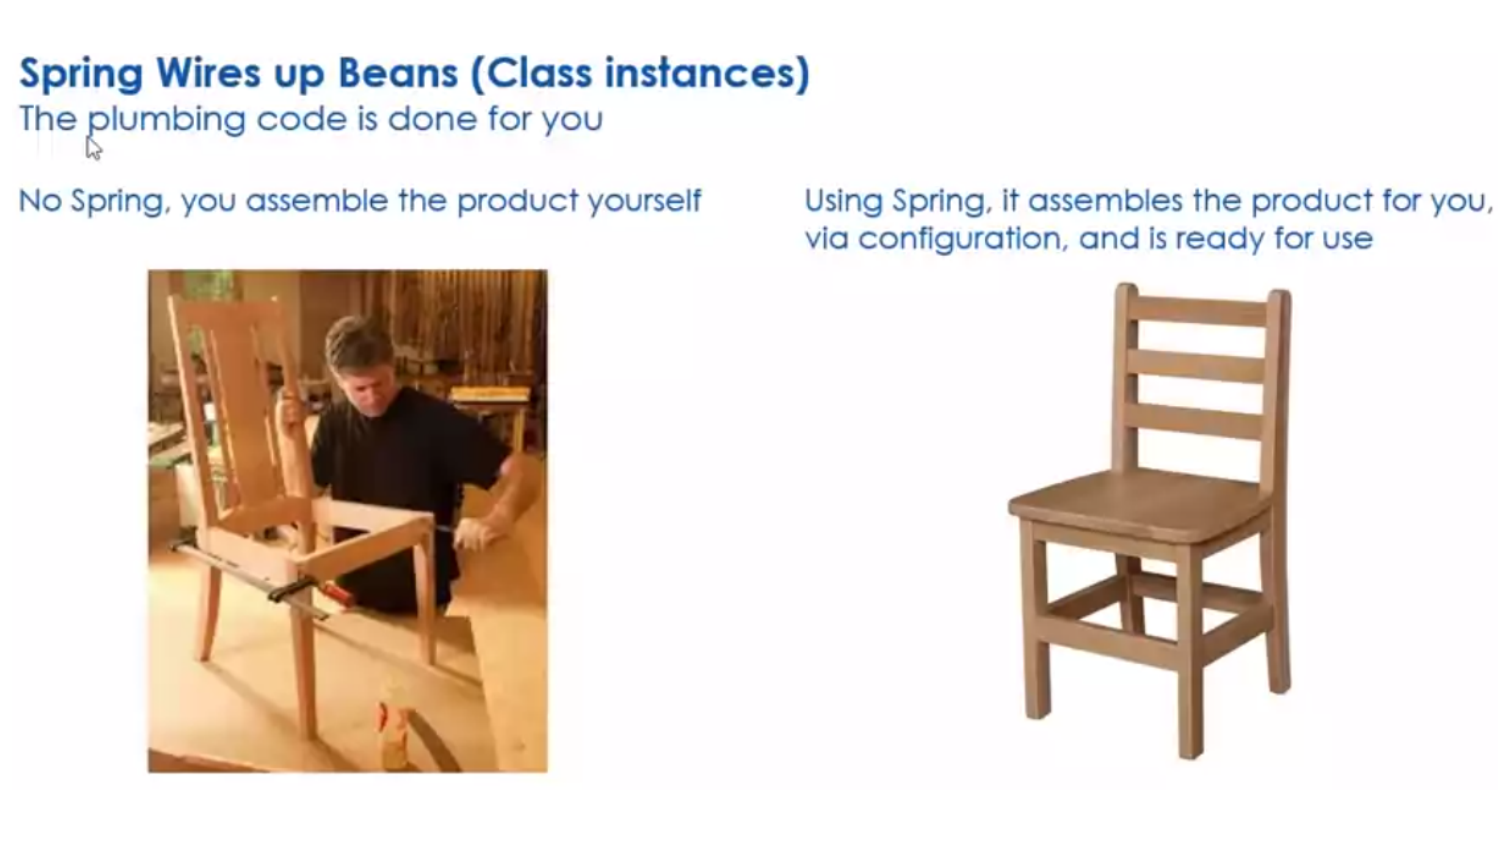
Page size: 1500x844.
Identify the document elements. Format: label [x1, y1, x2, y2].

picture [12, 53, 1498, 790]
